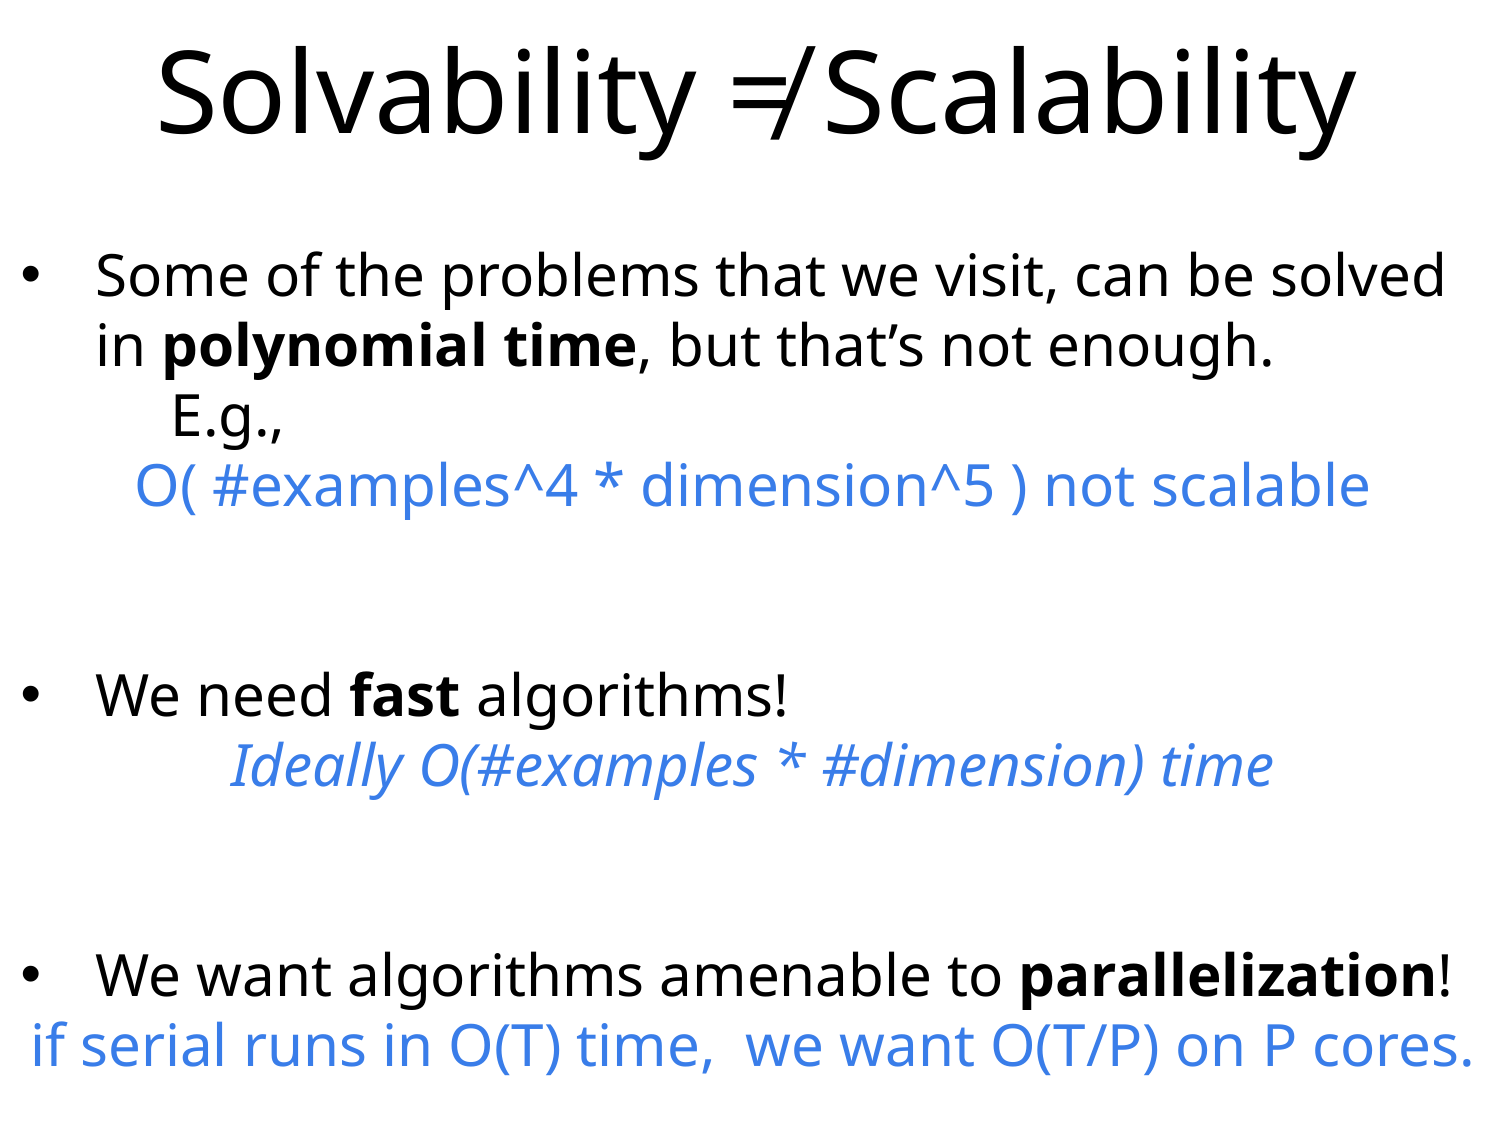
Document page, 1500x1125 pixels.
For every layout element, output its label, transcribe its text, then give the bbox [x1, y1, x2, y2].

title Solvability ≠ Scalability [6, 0, 1500, 209]
text_box Some of the problems that we visit, can be solved in polynomial time, but that’s not enough. E.g., O( #examples^4 * dimension^5 ) not scalable We need fast algorithms! Ideally O(#examples * #dimension) time We want algorithms amenable to parallelization! if serial runs in O(T) time, we want O(T/P) on P cores. [5, 160, 1500, 1086]
